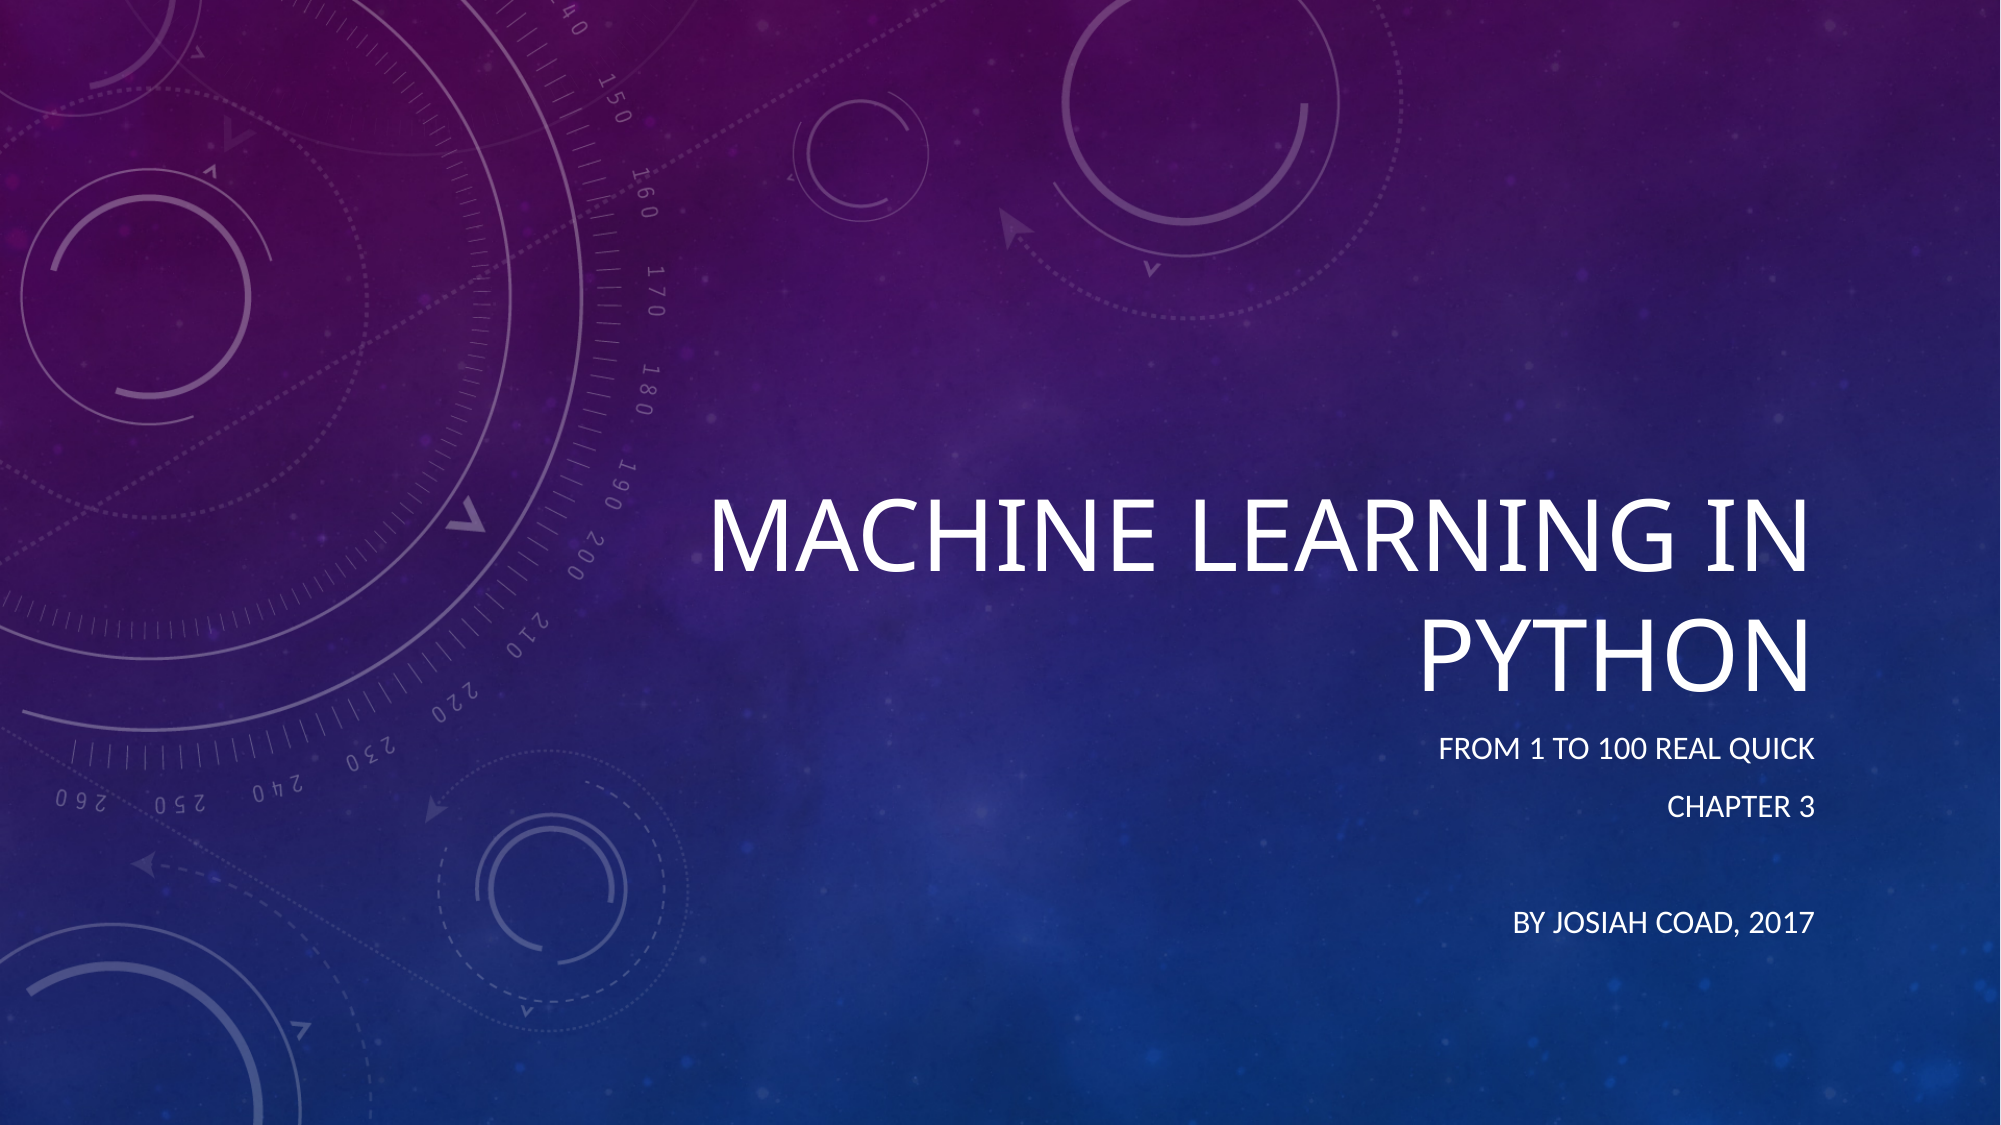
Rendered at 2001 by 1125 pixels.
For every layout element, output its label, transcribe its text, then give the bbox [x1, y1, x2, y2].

picture [0, 0, 2001, 1125]
subtitle From 1 to 100 Real quick CHAPTER 3 By Josiah Coad, 2017 [650, 719, 1831, 950]
title Machine learning in python [650, 322, 1831, 719]
